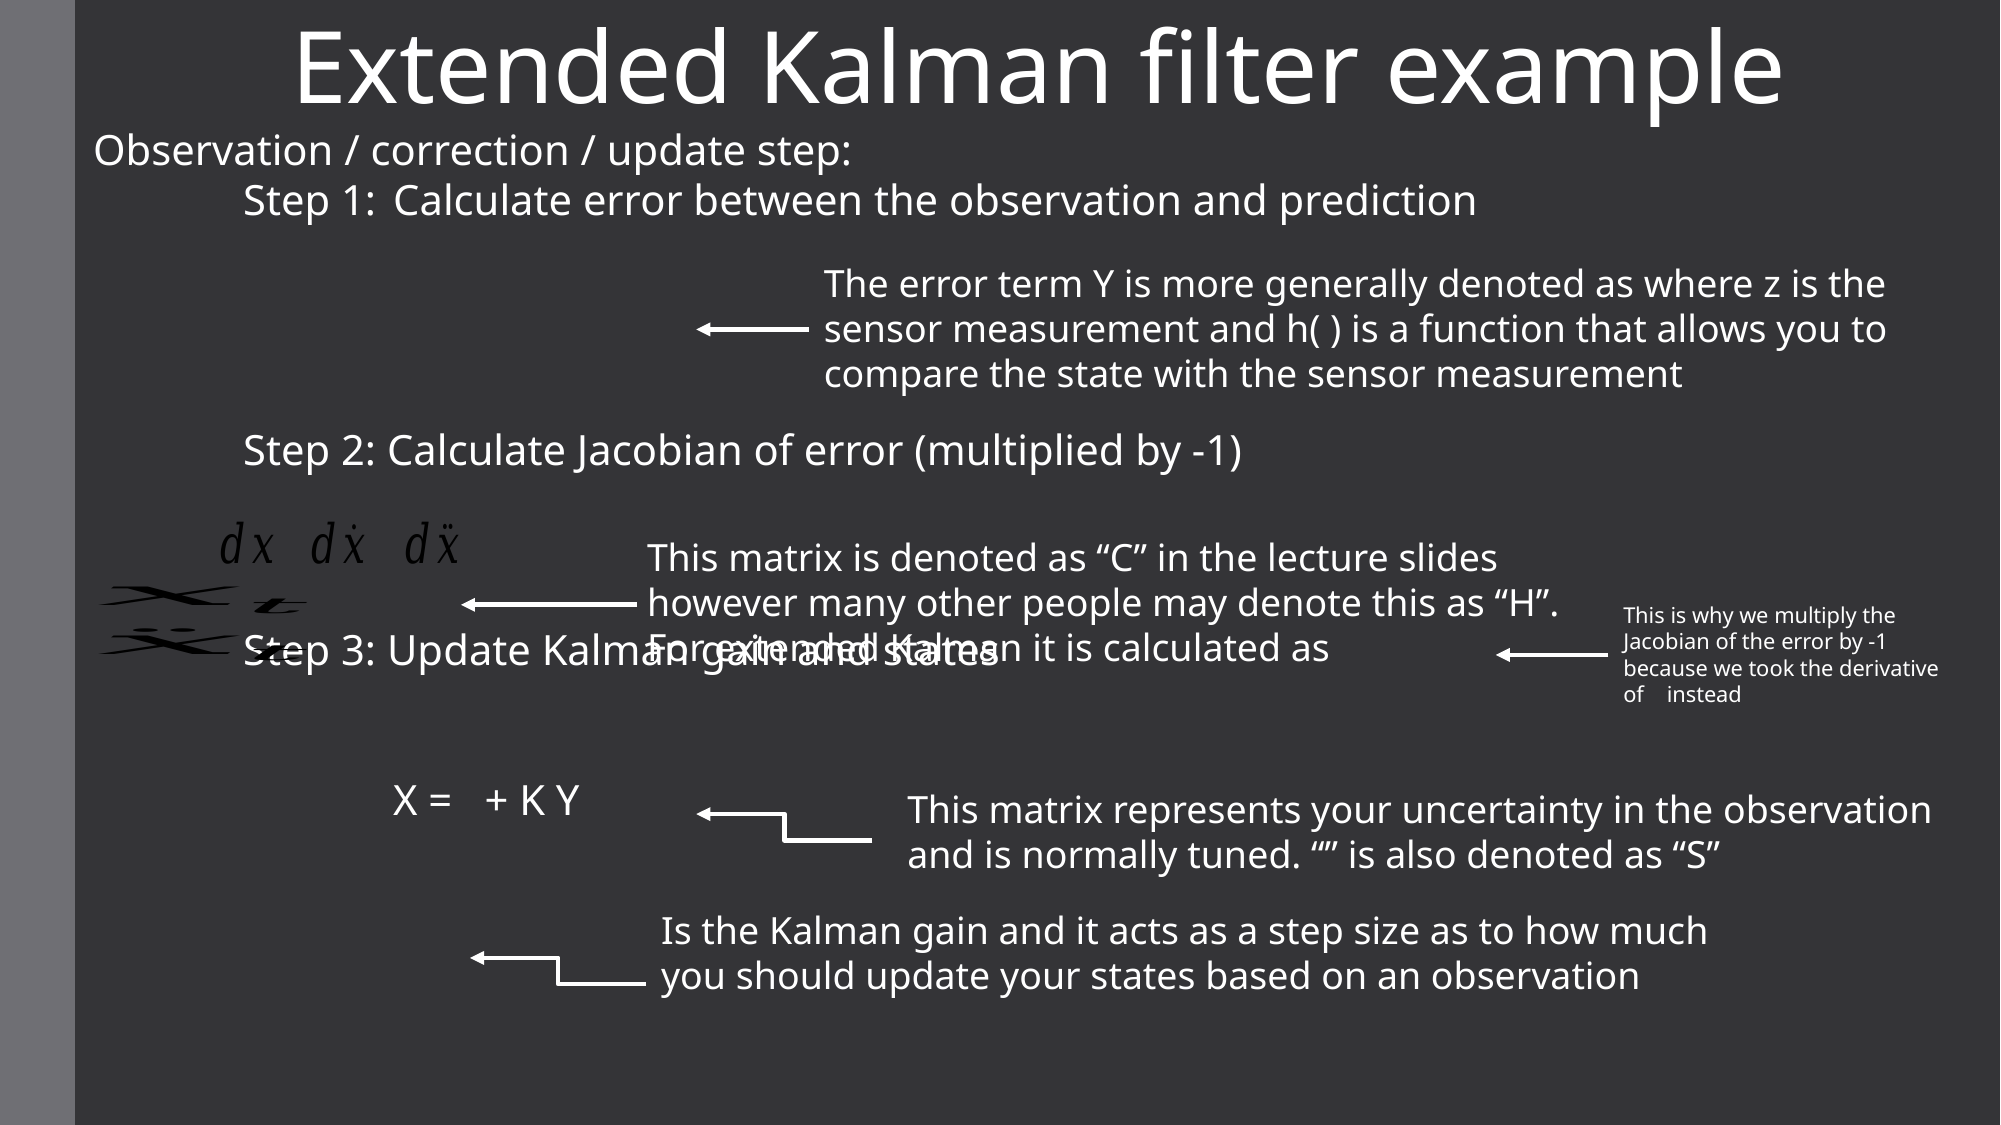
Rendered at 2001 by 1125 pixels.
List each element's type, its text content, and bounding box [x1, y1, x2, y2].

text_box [460, 526, 1571, 702]
text_box Is the Kalman gain and it acts as a step size as to how much you should update your states based on an observation [646, 899, 1734, 1005]
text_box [695, 252, 1925, 451]
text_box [469, 957, 647, 985]
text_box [696, 813, 873, 841]
text_box Extended Kalman filter example [78, 0, 2000, 132]
